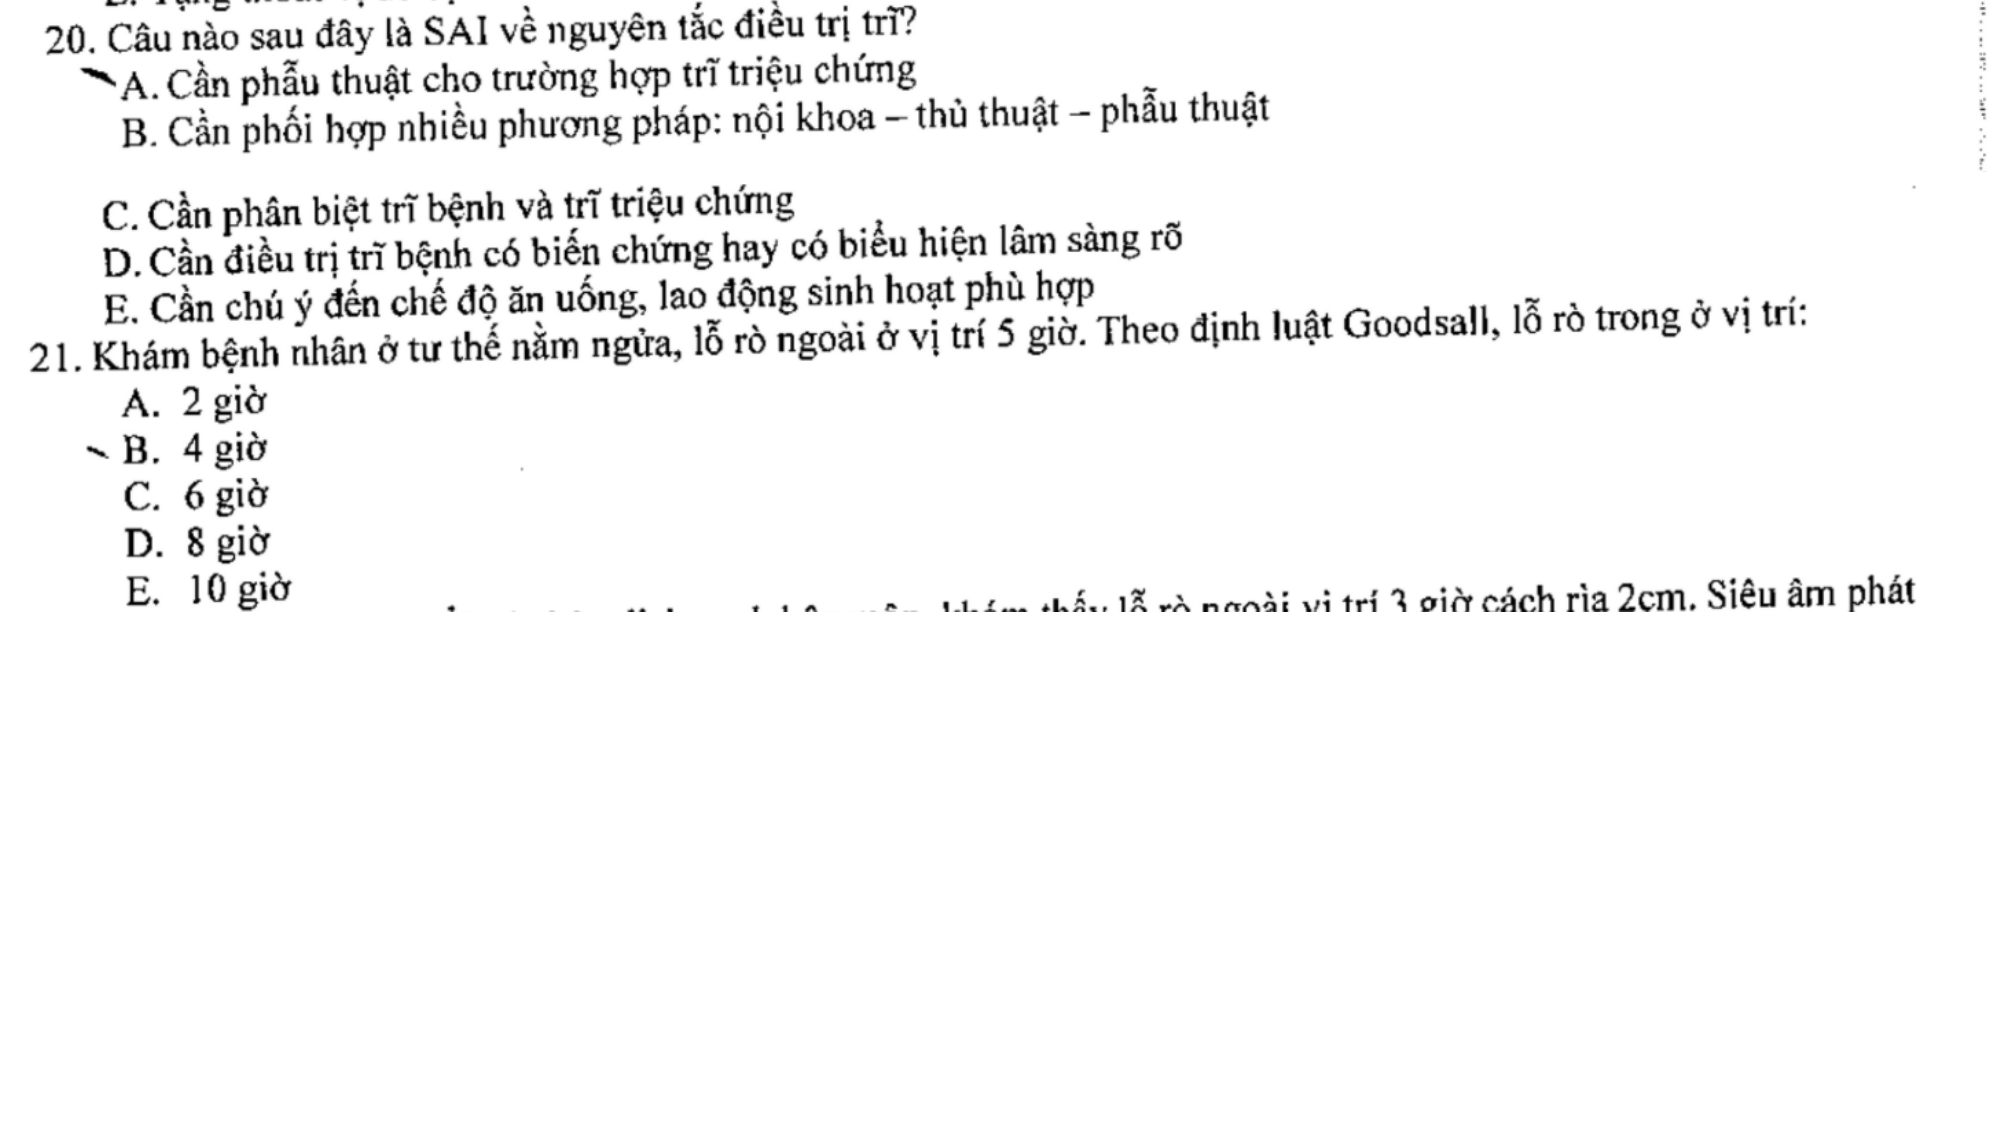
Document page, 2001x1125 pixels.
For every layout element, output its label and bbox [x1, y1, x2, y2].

picture [0, 0, 2000, 612]
